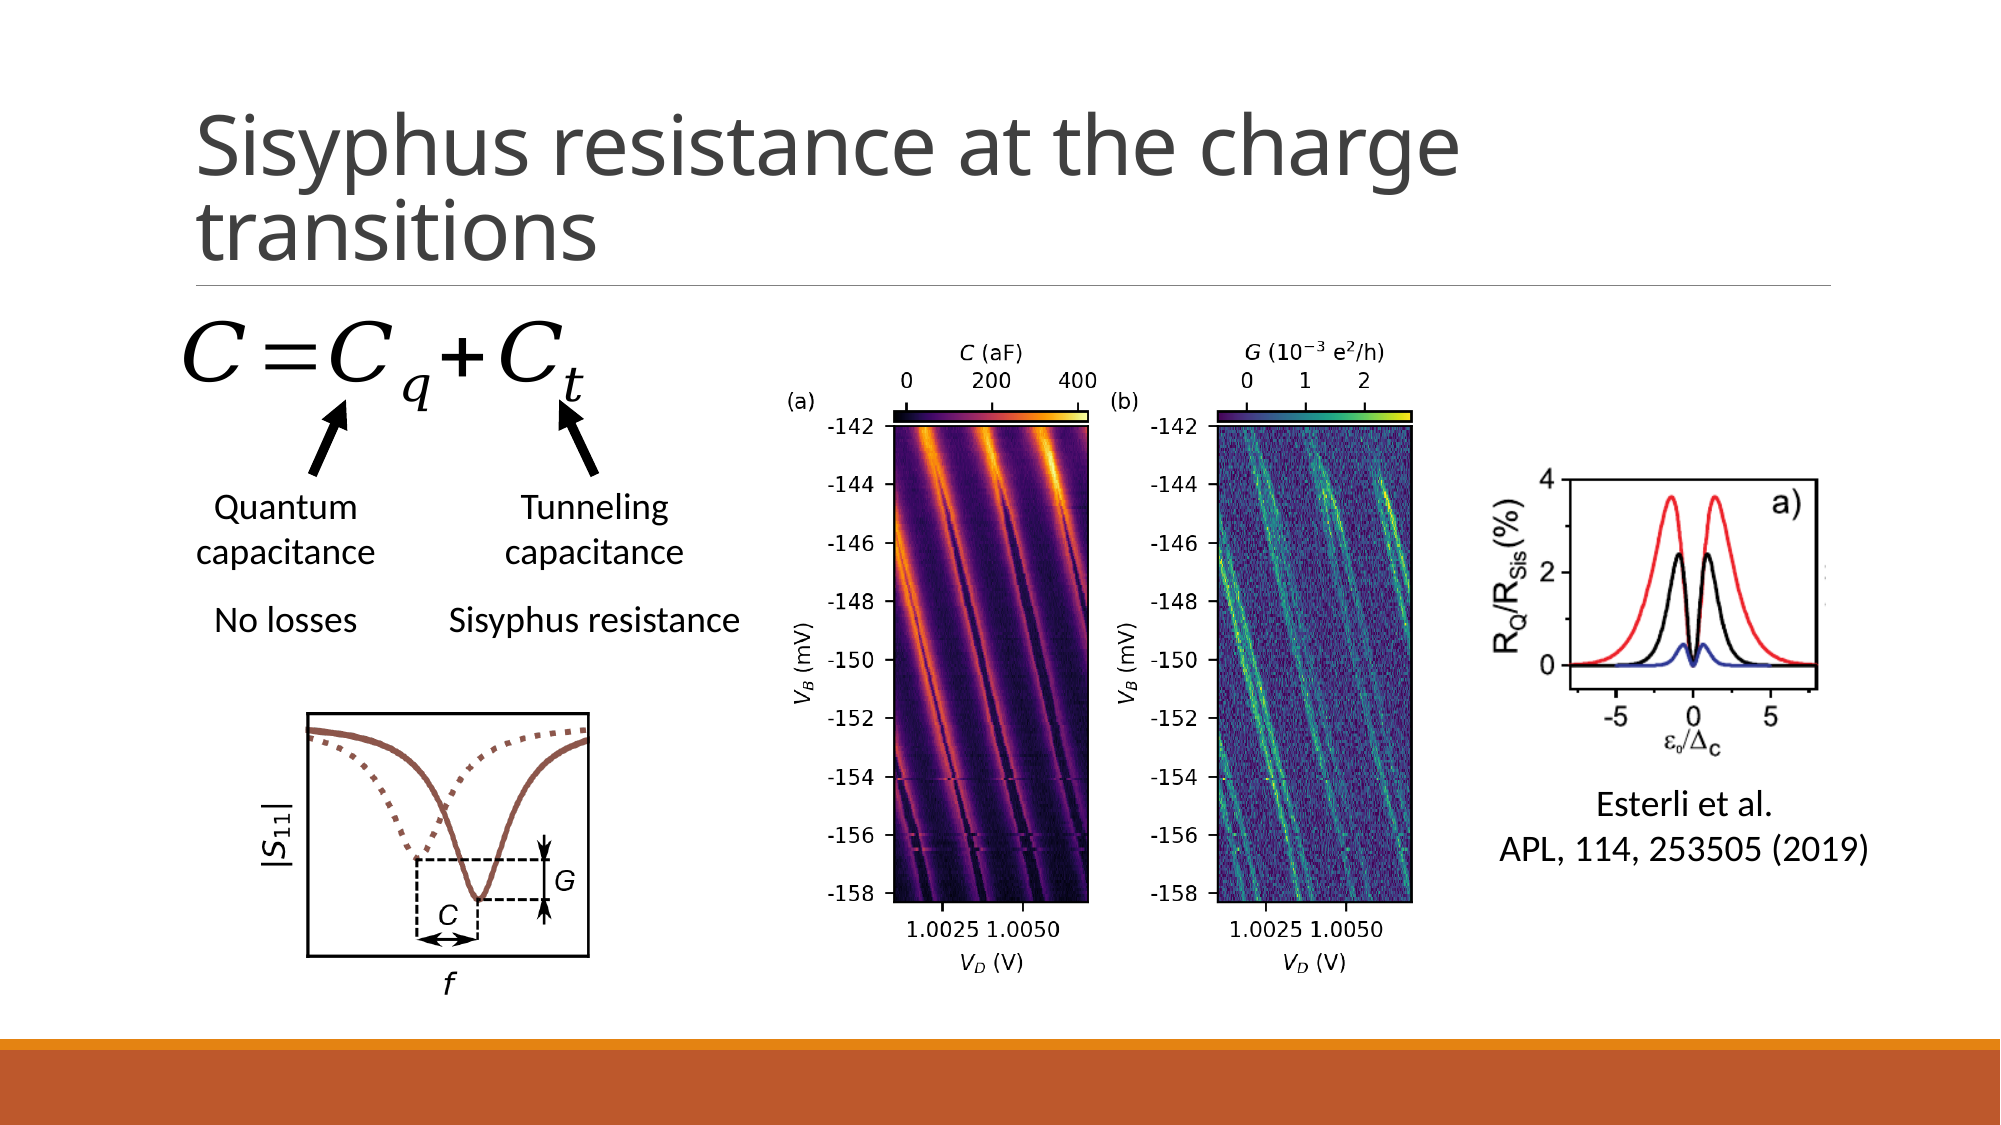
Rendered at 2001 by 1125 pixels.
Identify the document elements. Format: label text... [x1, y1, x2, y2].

text_box Esterli et al. APL, 114, 253505 (2019) [1451, 771, 1918, 876]
text_box Quantum capacitance No losses [181, 475, 391, 648]
picture [260, 711, 590, 996]
title Sisyphus resistance at the charge transitions [180, 47, 1830, 285]
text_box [558, 398, 596, 476]
text_box Tunneling capacitance Sisyphus resistance [433, 475, 756, 648]
picture [1483, 465, 1826, 757]
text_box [311, 398, 347, 476]
picture [777, 325, 1423, 996]
